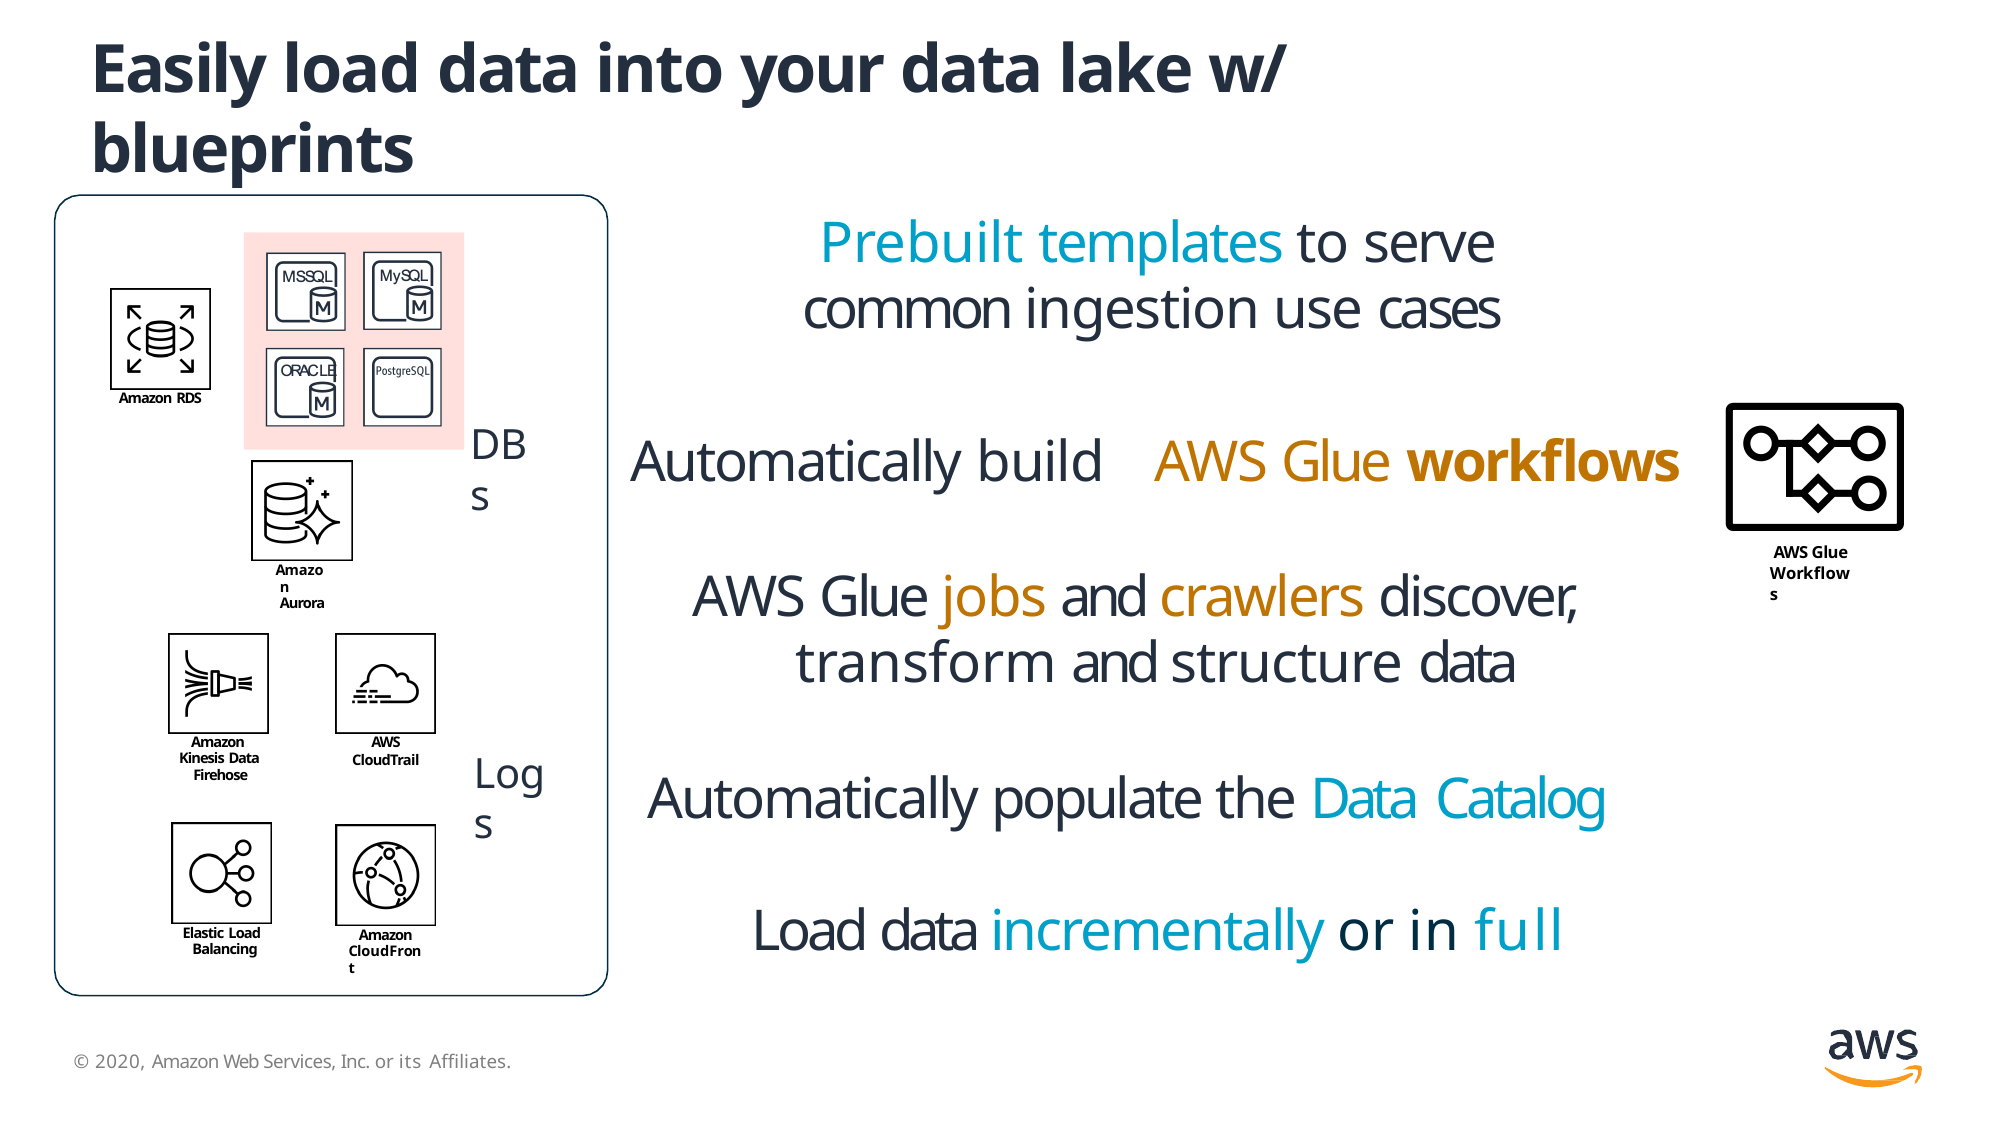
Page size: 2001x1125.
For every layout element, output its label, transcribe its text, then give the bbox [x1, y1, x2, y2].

picture [110, 288, 212, 390]
picture [1724, 400, 1905, 580]
title Easily load data into your data lake w/ blueprints [87, 24, 1627, 215]
picture [171, 822, 273, 924]
text_box AWS Glue jobs and crawlers discover, transform and structure data [690, 556, 1631, 695]
picture [167, 633, 269, 735]
text_box Prebuilt templates to serve common ingestion use cases [800, 202, 1521, 340]
text_box AWS Glue Workflows [1767, 588, 1857, 604]
text_box Automatically build AWS Glue workflows [628, 422, 1692, 493]
text_box Automatically populate the Data Catalog [645, 760, 1681, 830]
footer © 2020, Amazon Web Services, Inc. or its Affiliates. [71, 1048, 524, 1125]
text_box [53, 194, 609, 997]
picture [1903, 1065, 1922, 1084]
picture [335, 633, 437, 735]
text_box Load data incrementally or in full [749, 892, 1592, 962]
picture [251, 460, 353, 562]
